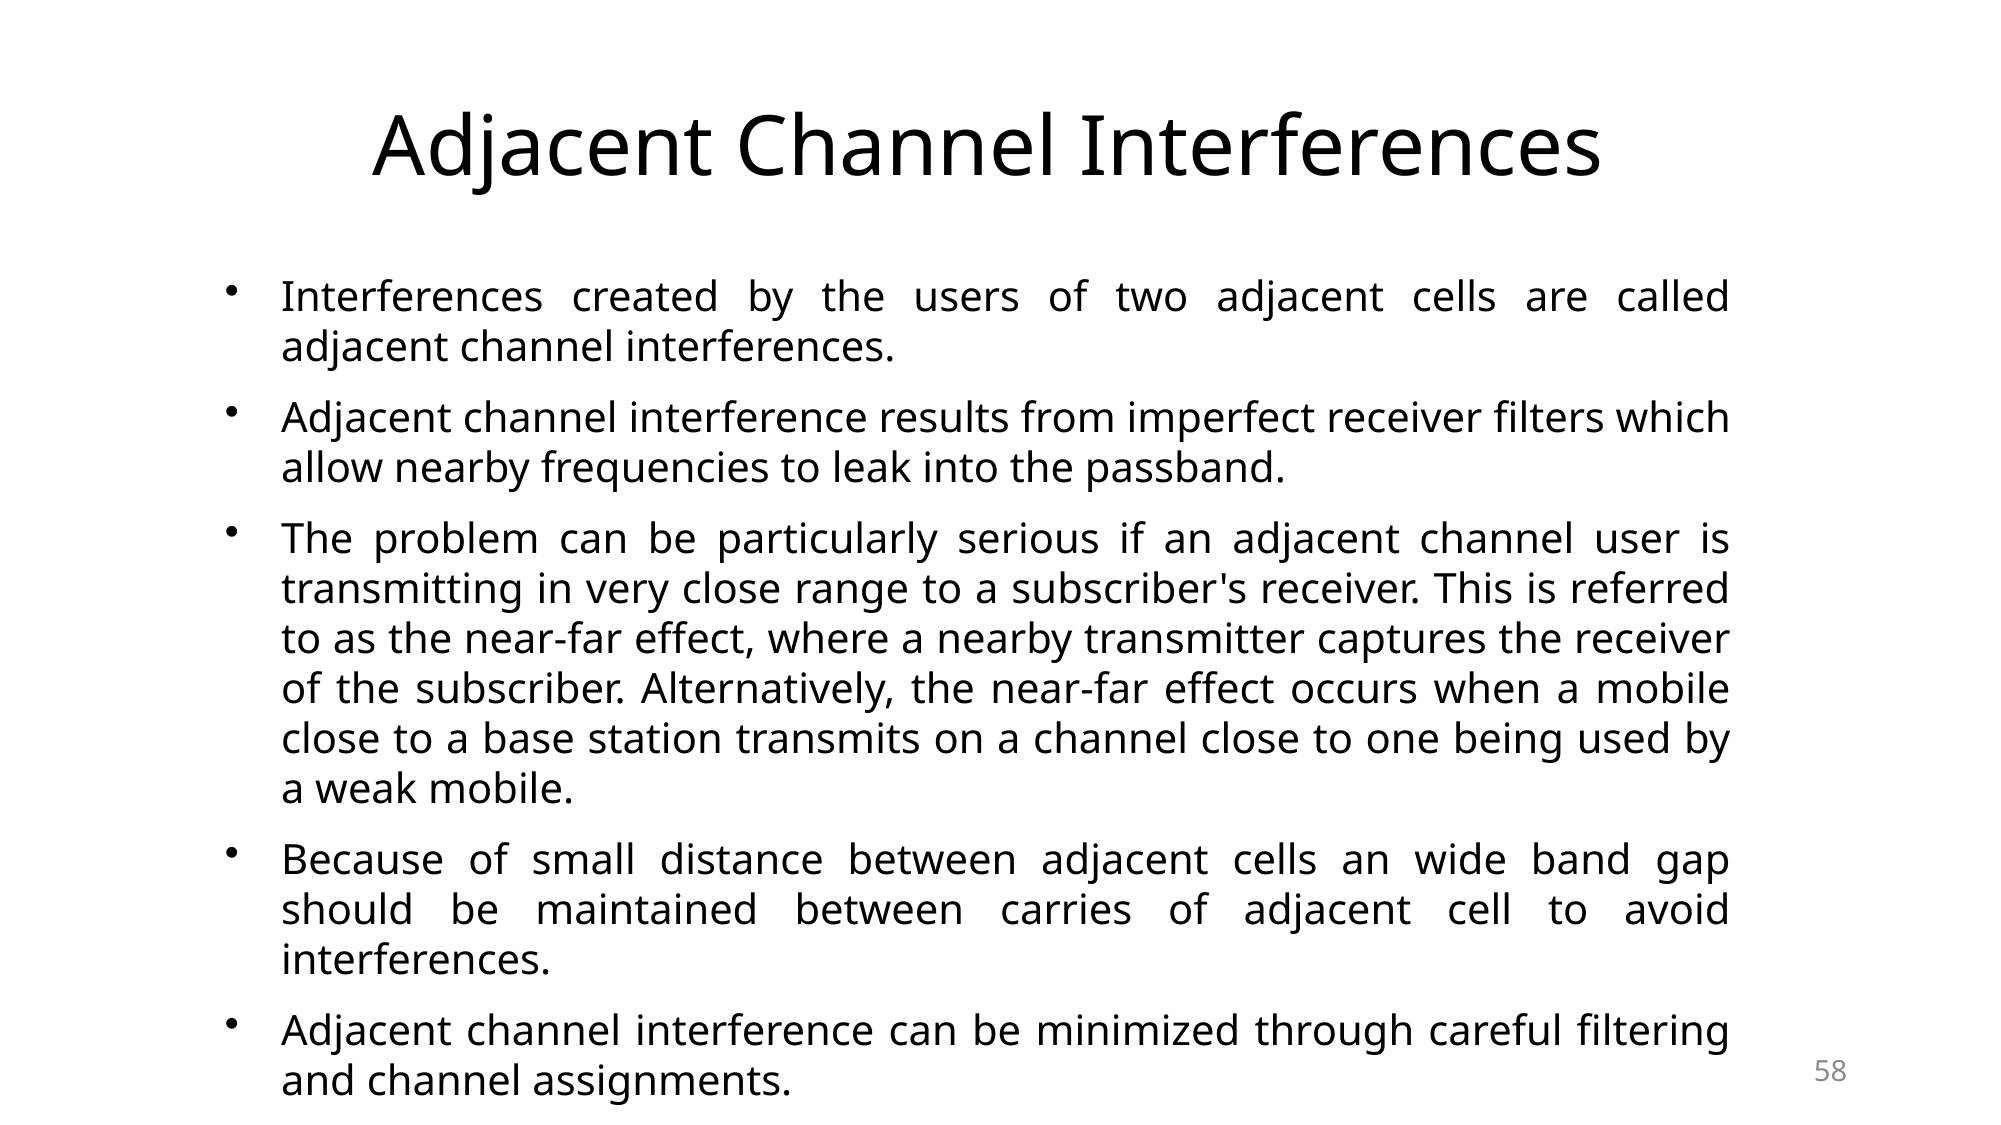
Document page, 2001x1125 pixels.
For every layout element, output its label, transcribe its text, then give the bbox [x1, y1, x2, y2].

text_box Adjacent Channel Interferences [358, 84, 1620, 200]
slide_number 58 [1746, 1042, 1863, 1103]
text_box Interferences created by the users of two adjacent cells are called adjacent channel interferences. Adjacent channel interference results from imperfect receiver filters which allow nearby frequencies to leak into the passband. The problem can be particularly serious if an adjacent channel user is transmitting in very close range to a subscriber's receiver. This is referred to as the near-far effect, where a nearby transmitter captures the receiver of the subscriber. Alternatively, the near-far effect occurs when a mobile close to a base station transmits on a channel close to one being used by a weak mobile. Because of small distance between adjacent cells an wide band gap should be maintained between carries of adjacent cell to avoid interferences. Adjacent channel interference can be minimized through careful filtering and channel assignments. [209, 262, 1746, 1112]
